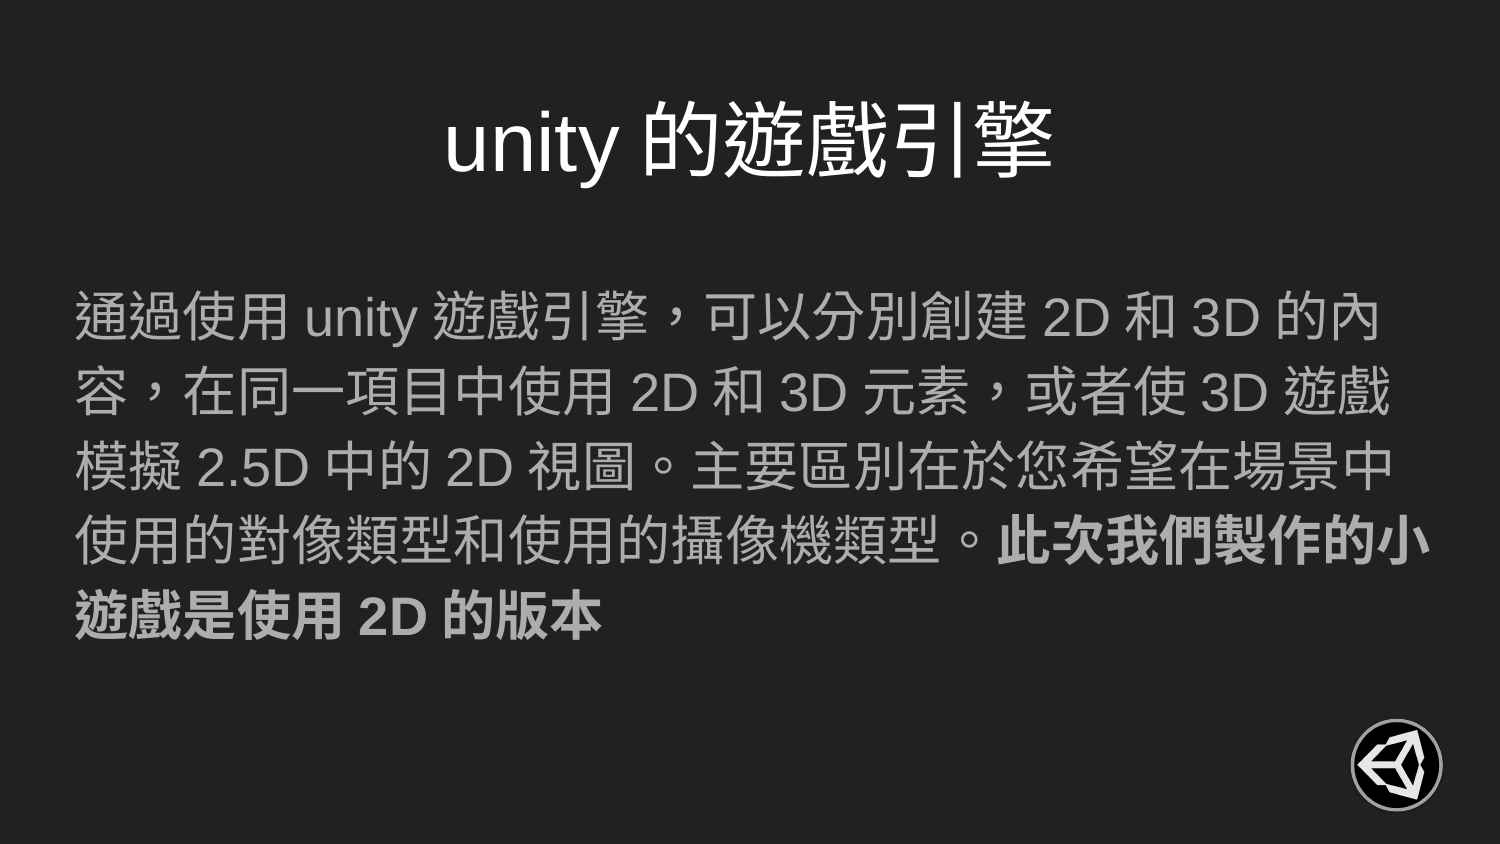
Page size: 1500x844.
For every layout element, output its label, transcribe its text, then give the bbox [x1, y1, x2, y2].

picture [1343, 712, 1450, 819]
list 通過使用unity遊戲引擎，可以分別創建2D和3D的內容，在同一項目中使用2D和3D元素，或者使3D遊戲模擬2.5D中的2D視圖。主要區別在於您希望在場景中使用的對像類型和使用的攝像機類型。此次我們製作的小遊戲是使用2D的版本 [59, 257, 1458, 818]
title unity的遊戲引擎 [51, 72, 1449, 167]
